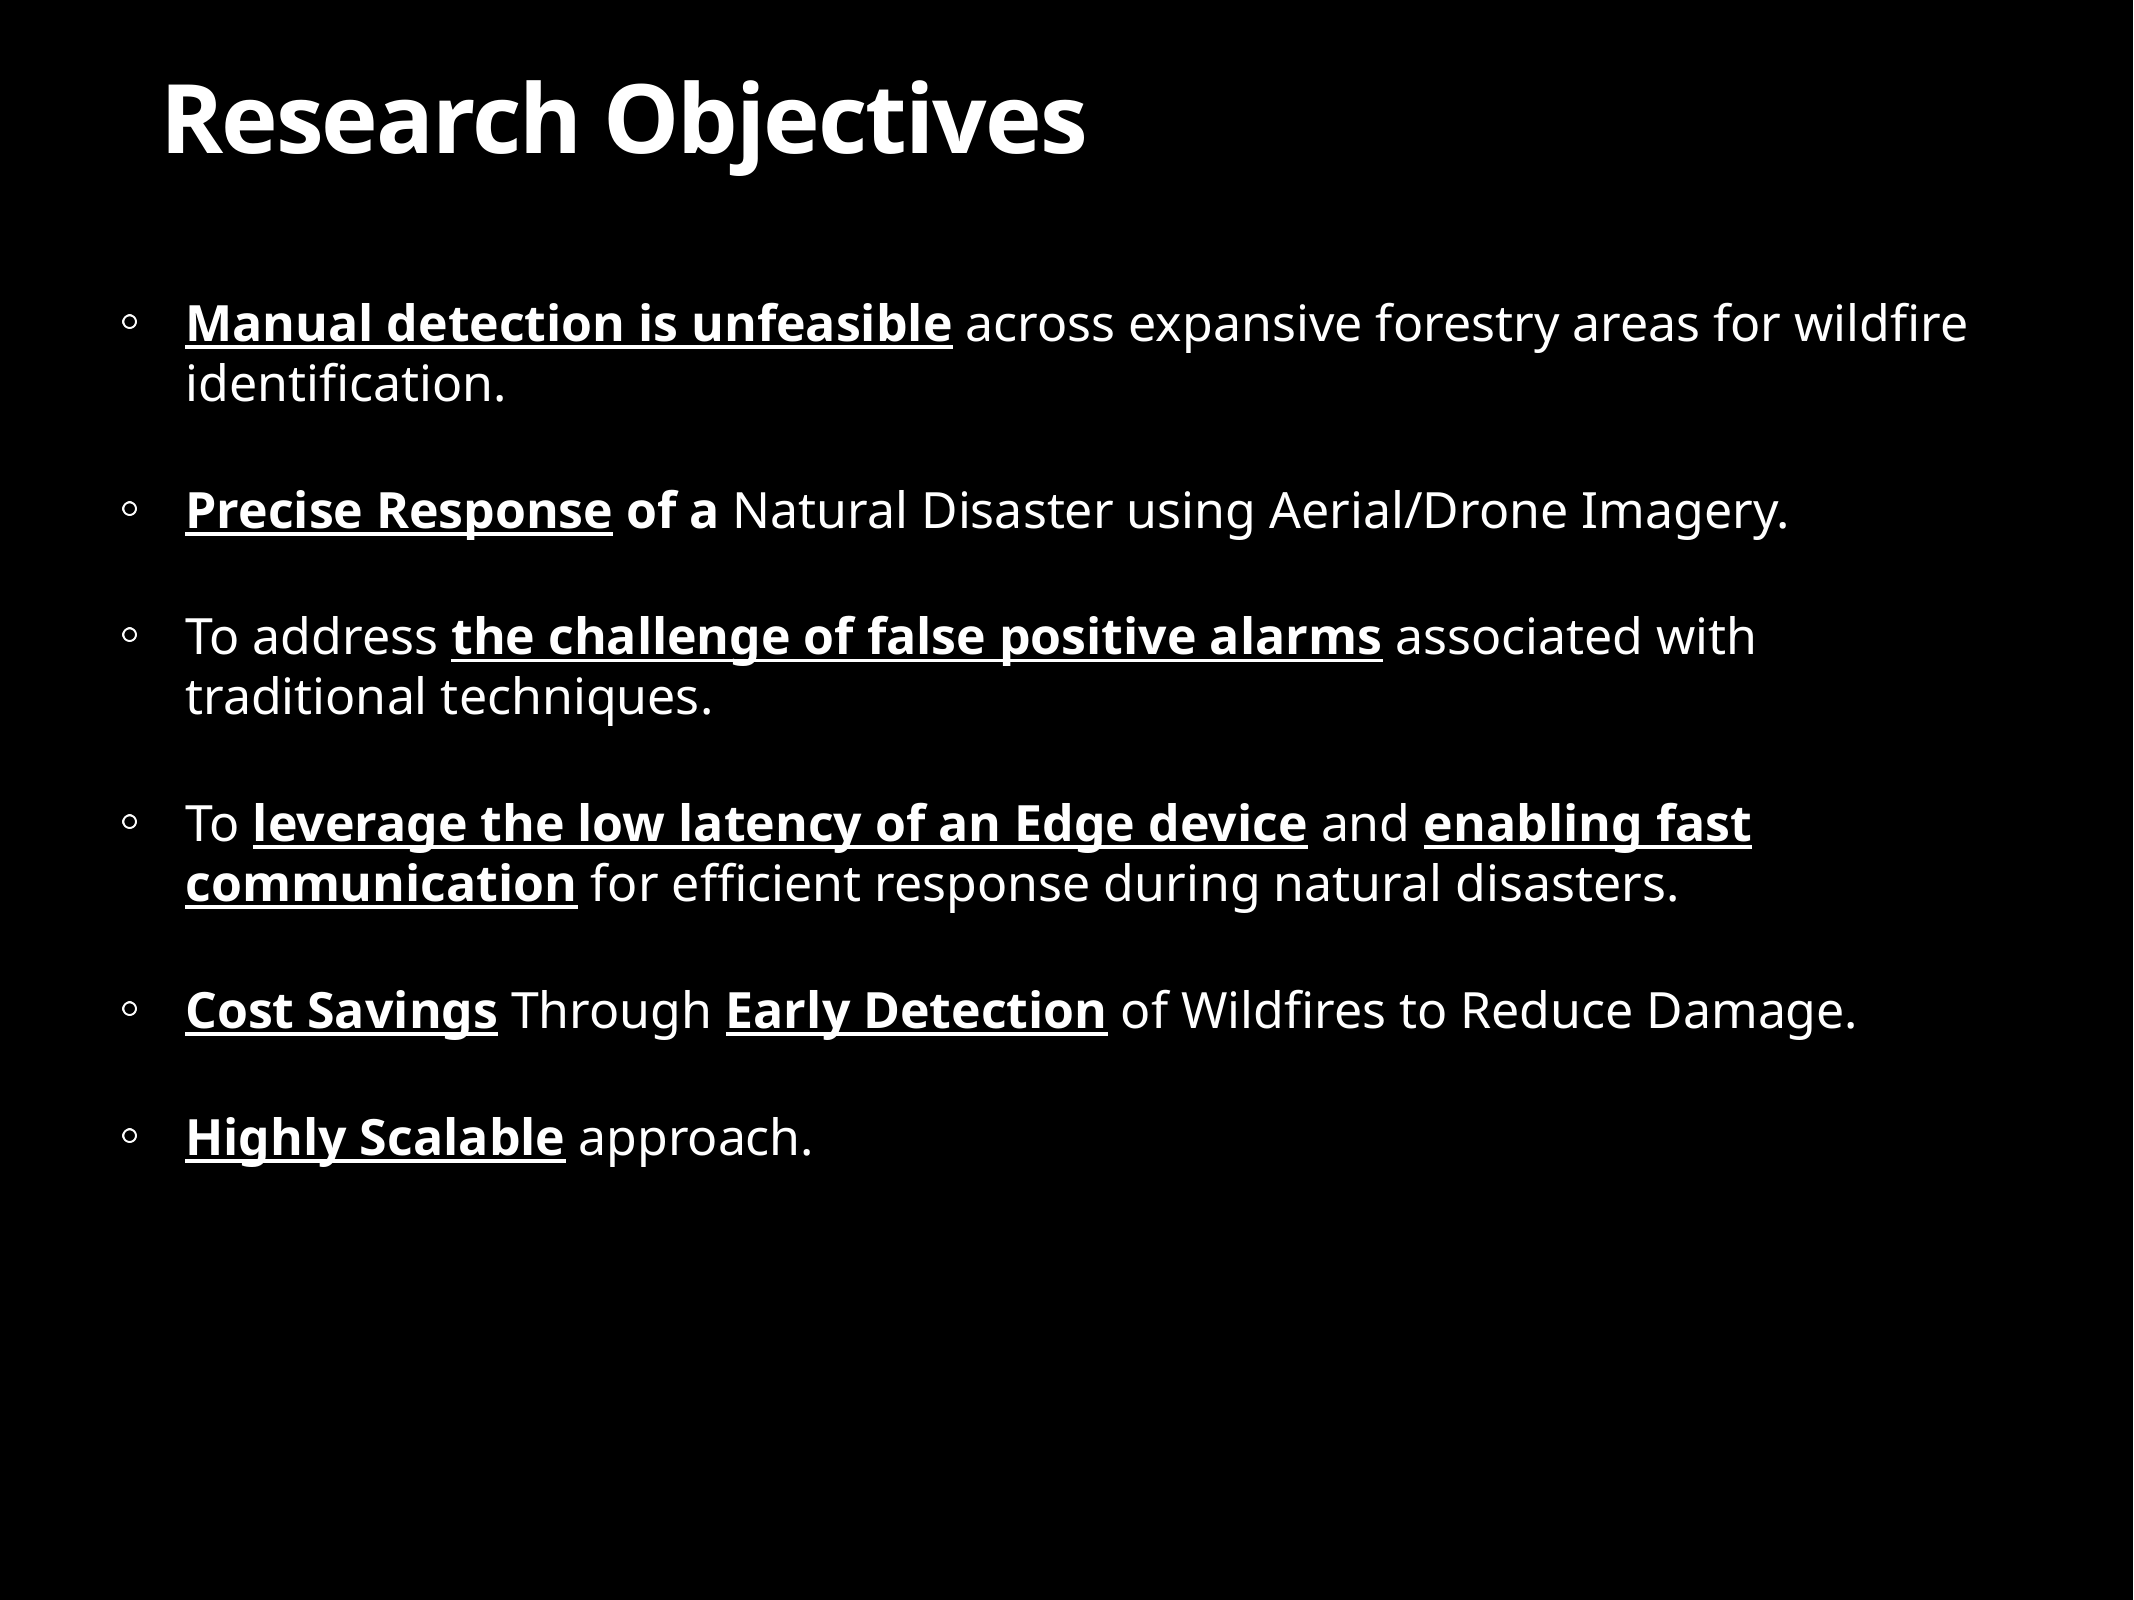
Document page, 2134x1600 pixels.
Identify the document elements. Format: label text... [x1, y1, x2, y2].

picture [122, 1128, 137, 1143]
picture [122, 501, 137, 516]
picture [122, 814, 137, 829]
picture [122, 627, 137, 642]
list Manual detection is unfeasible across expansive forestry areas for wildfire identification. Precise Response of a Natural Disaster using Aerial/Drone Imagery. To address the challenge of false positive alarms associated with traditional techniques. To leverage the low latency of an Edge device and enabling fast communication for efficient response during natural disasters. Cost Savings Through Early Detection of Wildfires to Reduce Damage. Highly Scalable approach. [114, 282, 2020, 1288]
picture [122, 1001, 137, 1016]
picture [122, 314, 137, 329]
title Research Objectives [151, 71, 2057, 240]
